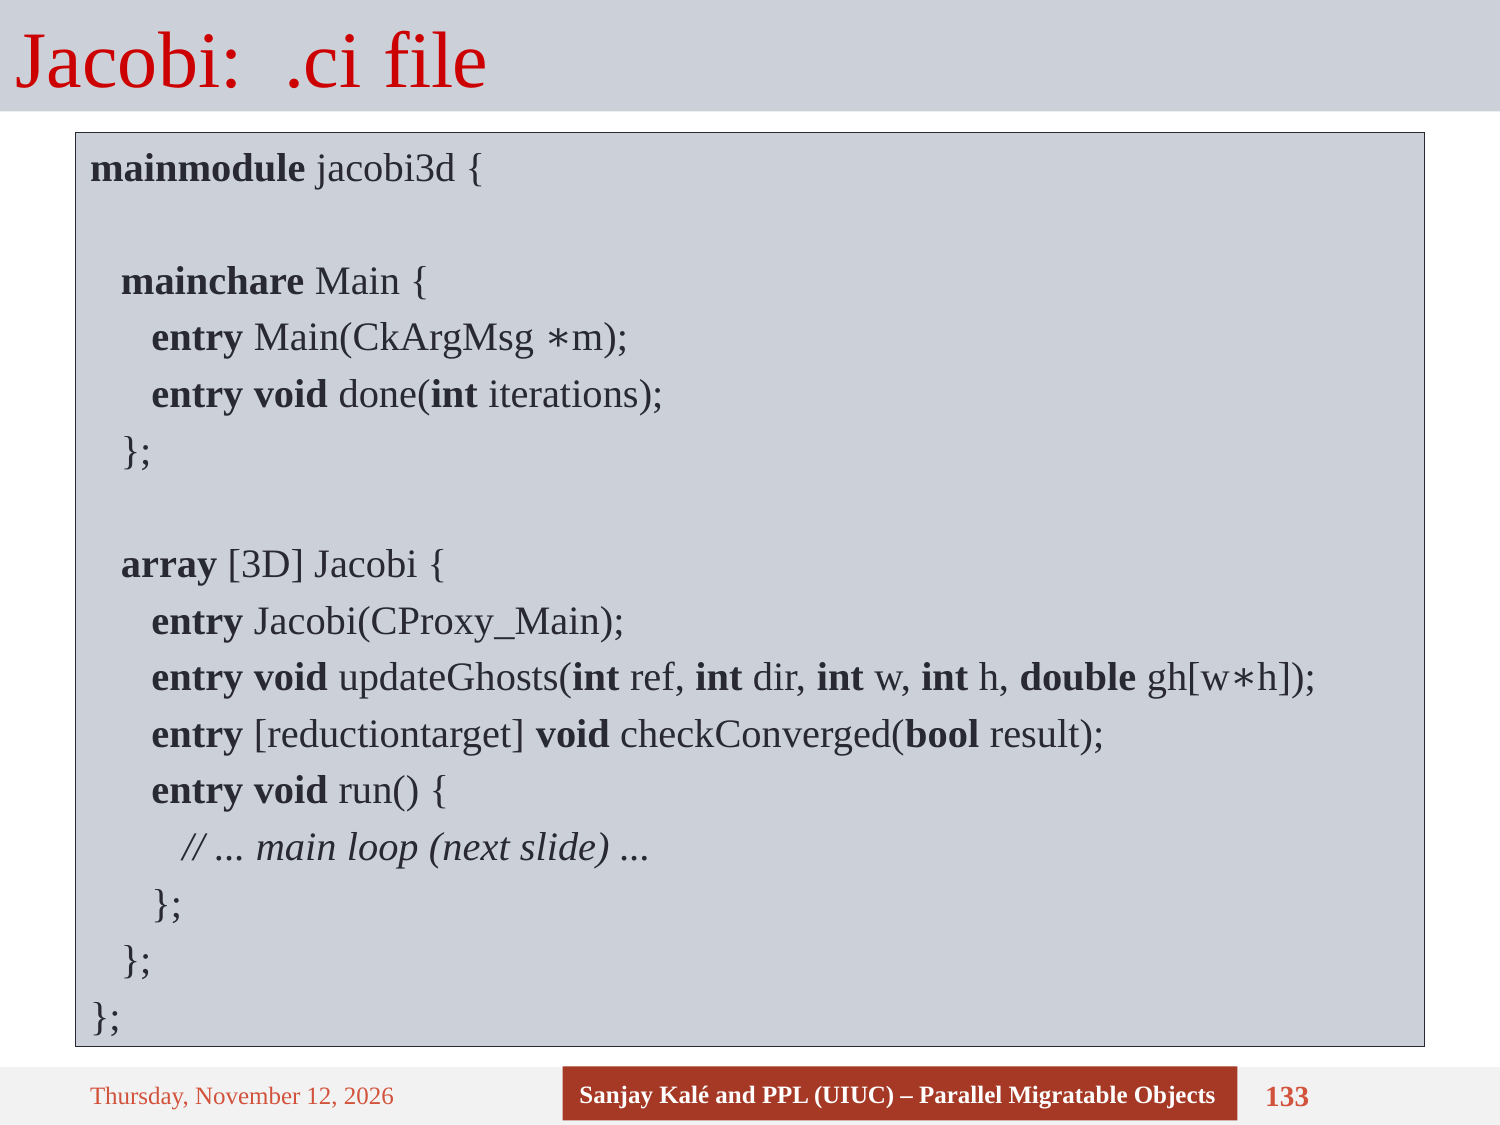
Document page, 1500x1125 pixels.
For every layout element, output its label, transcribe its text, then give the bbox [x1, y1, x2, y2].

slide_number 133 [1250, 1067, 1425, 1122]
list mainmodule jacobi3d { mainchare Main { entry Main(CkArgMsg ∗m); entry void done(int iterations); }; array [3D] Jacobi { entry Jacobi(CProxy_Main); entry void updateGhosts(int ref, int dir, int w, int h, double gh[w∗h]); entry [reductiontarget] void checkConverged(bool result); entry void run() { // ... main loop (next slide) ... }; }; }; [75, 132, 1425, 1047]
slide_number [75, 1067, 550, 1122]
title Jacobi: .ci file [0, 0, 1500, 112]
footer Sanjay Kalé and PPL (UIUC) – Parallel Migratable Objects [562, 1066, 1238, 1121]
